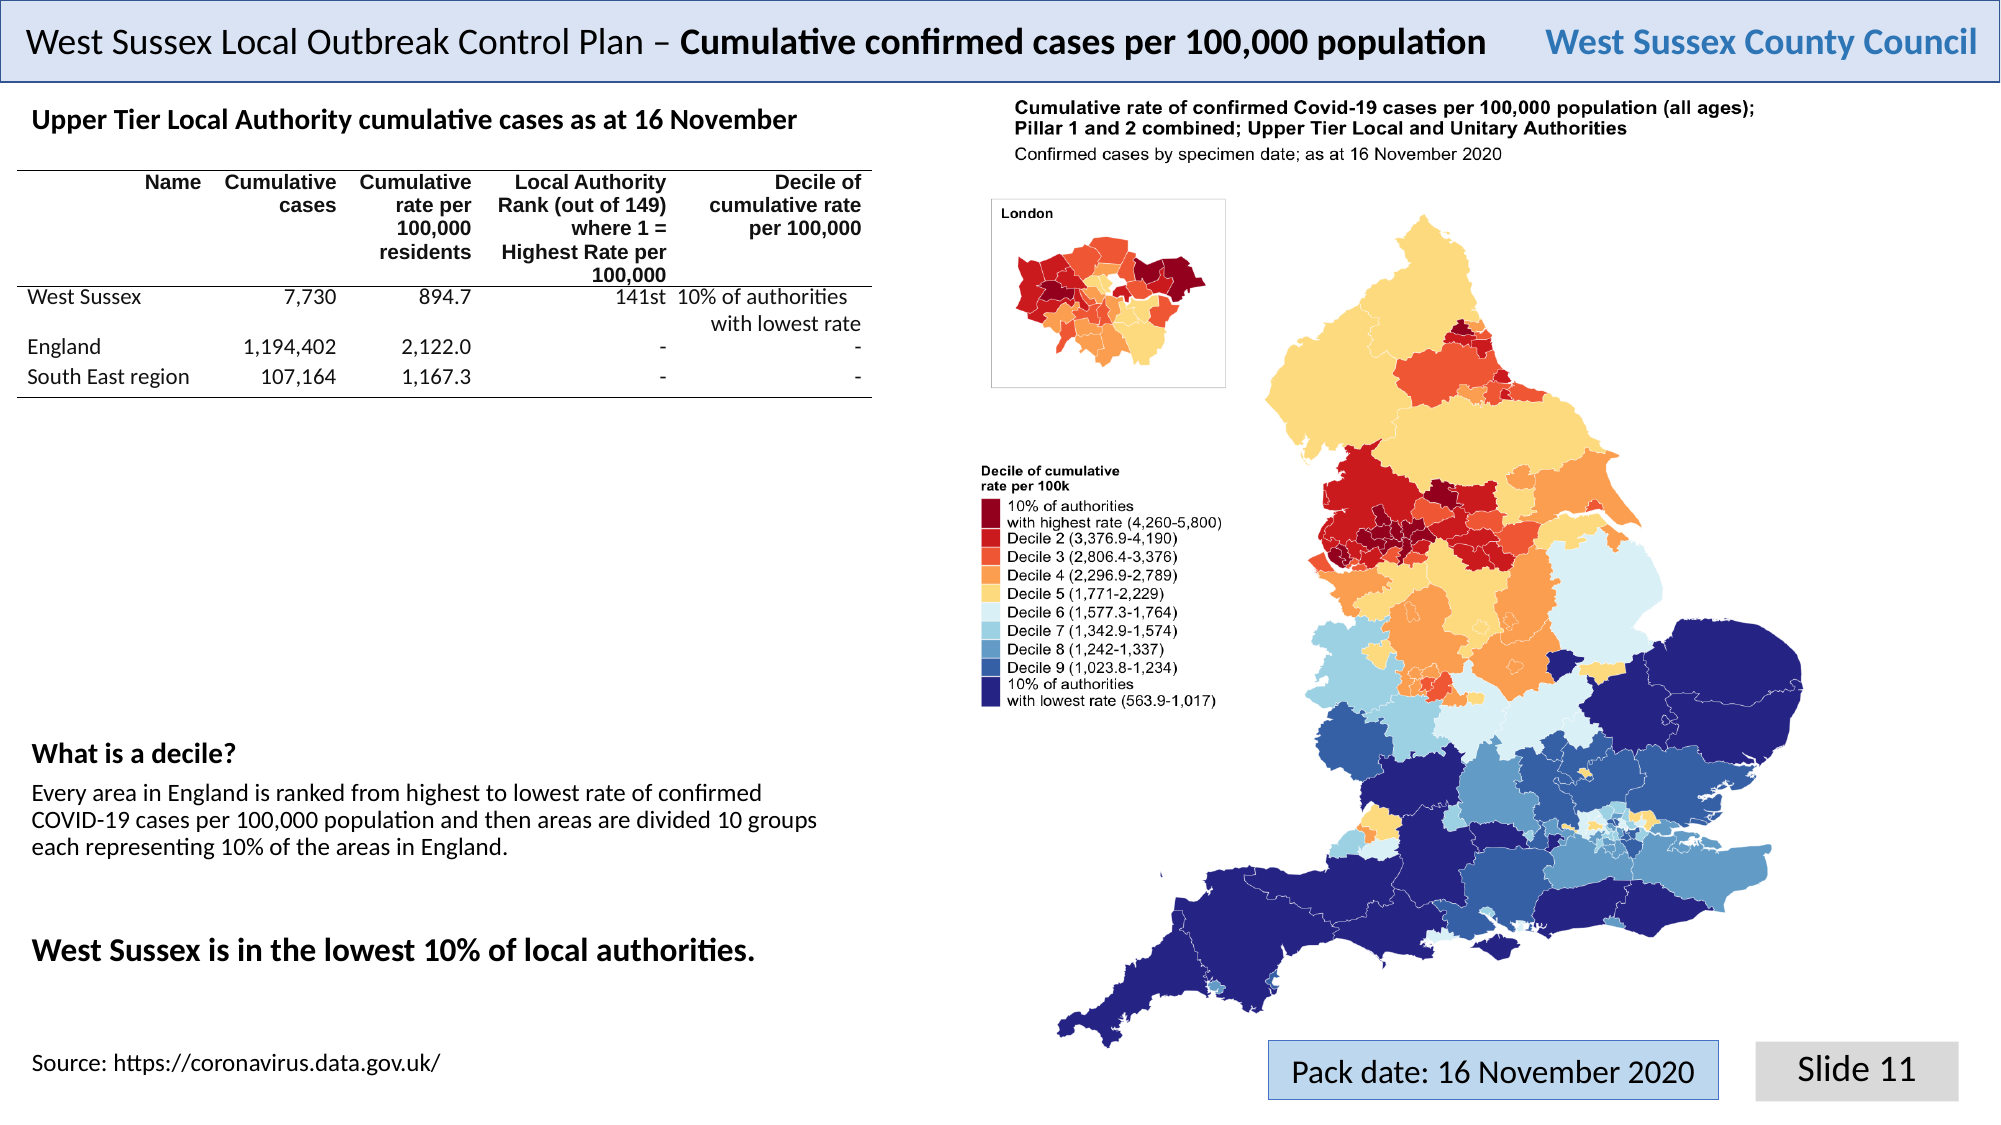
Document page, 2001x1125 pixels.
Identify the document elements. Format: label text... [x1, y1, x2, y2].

list Every area in England is ranked from highest to lowest rate of confirmed COVID-19 cases per 100,000 population and then areas are divided 10 groups each representing 10% of the areas in England. [16, 772, 853, 900]
table_cell - [677, 367, 872, 397]
table_cell 2,122.0 [347, 337, 482, 367]
table_cell 7,730 [212, 287, 347, 337]
list Upper Tier Local Authority cumulative cases as at 16 November [16, 97, 895, 173]
table_cell 1,167.3 [347, 367, 482, 397]
table_cell - [677, 337, 872, 367]
list What is a decile? [16, 731, 562, 772]
table_cell 1,194,402 [212, 337, 347, 367]
table_cell - [482, 337, 677, 367]
table_cell England [17, 337, 212, 367]
table_cell West Sussex [17, 287, 212, 337]
list Source: https://coronavirus.data.gov.uk/ [17, 1042, 660, 1103]
table_header Decile of cumulative rate per 100,000 [677, 171, 872, 286]
table_cell - [482, 367, 677, 397]
table_header Cumulative rate per 100,000 residents [347, 171, 482, 286]
table_cell 107,164 [212, 367, 347, 397]
table_cell South East region [17, 367, 212, 397]
list West Sussex is in the lowest 10% of local authorities. [16, 925, 853, 1006]
table_header Cumulative cases [212, 171, 347, 286]
table_cell 141st [482, 287, 677, 337]
table_cell 894.7 [347, 287, 482, 337]
picture [895, 91, 1959, 1104]
table_header Name [17, 171, 212, 286]
table_header Local Authority Rank (out of 149) where 1 = Highest Rate per 100,000 [482, 171, 677, 286]
table_cell 10% of authorities with lowest rate [677, 287, 872, 337]
